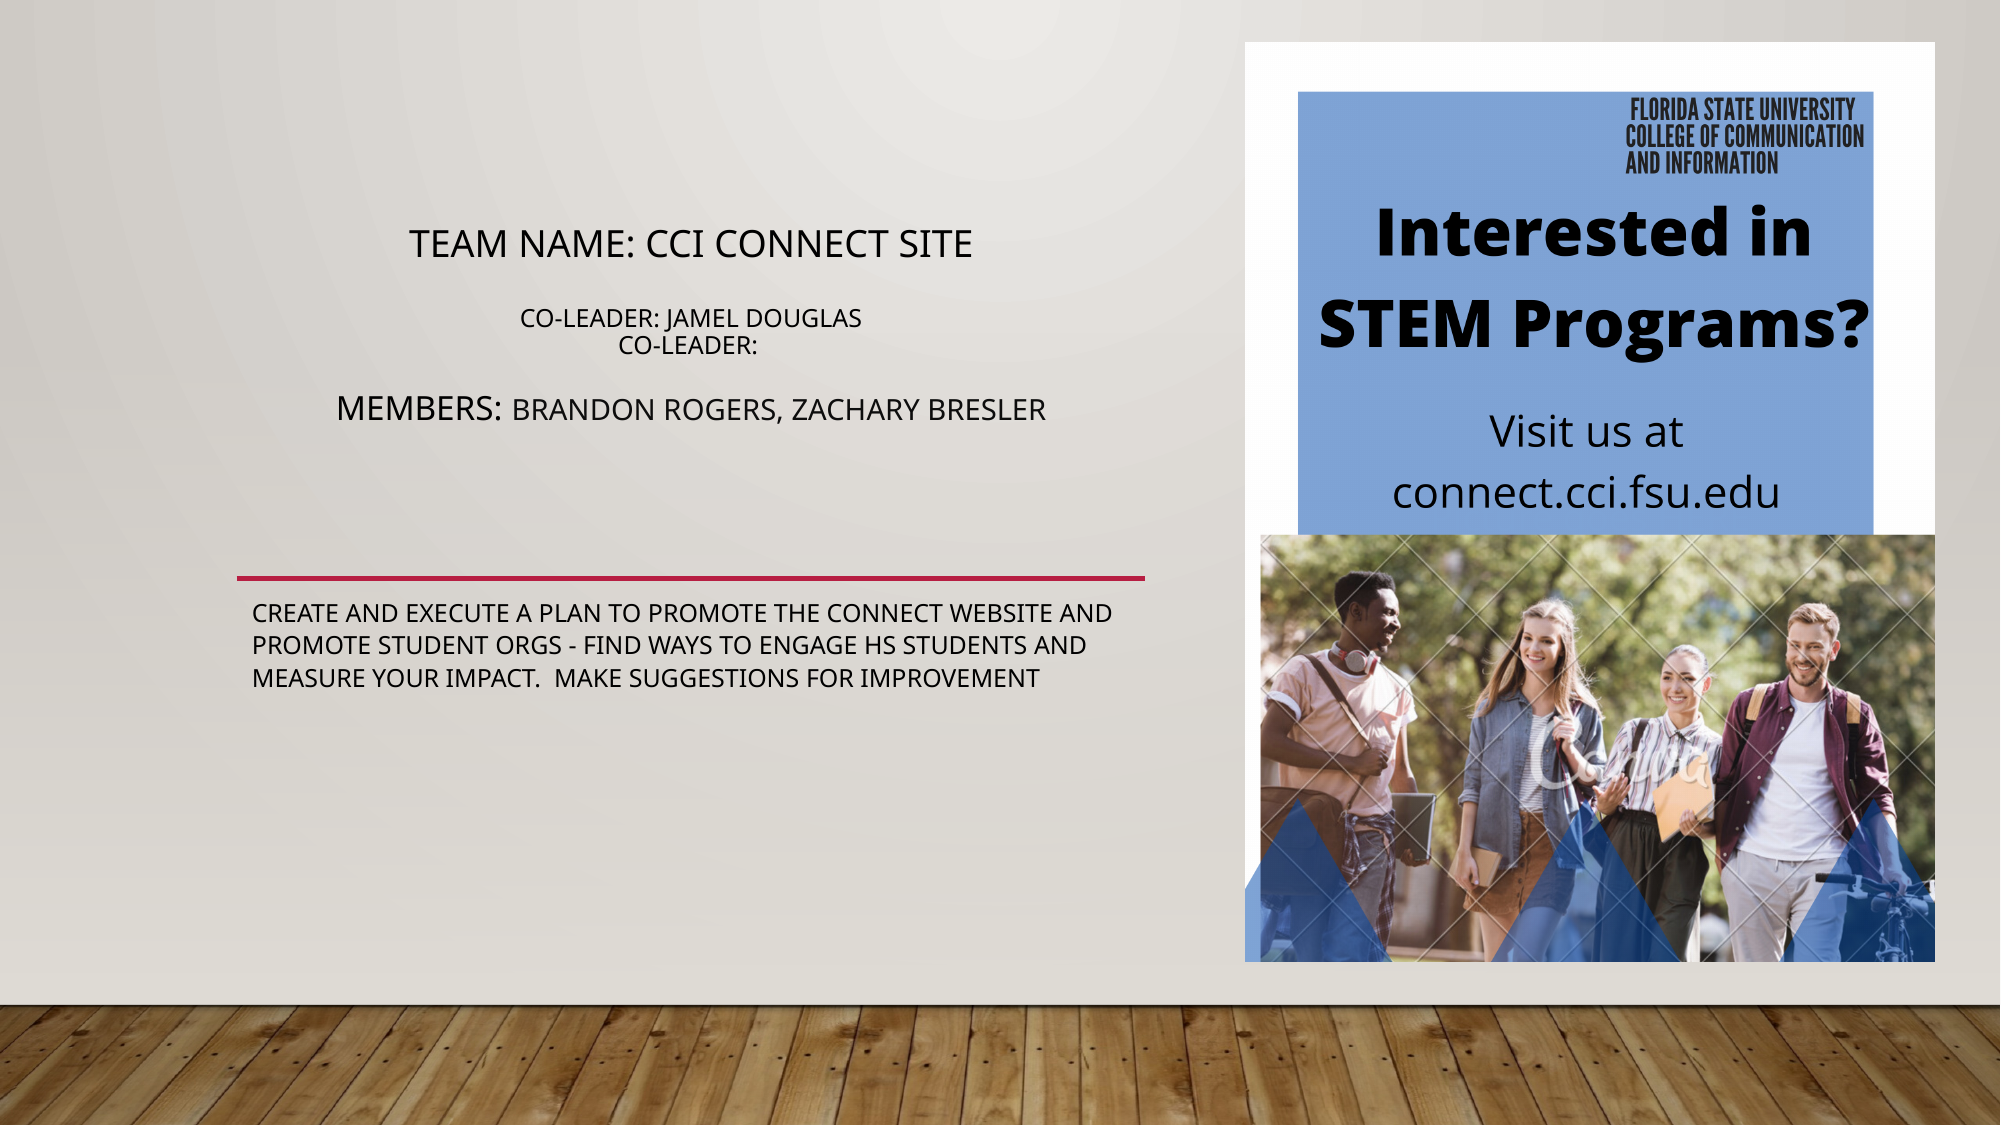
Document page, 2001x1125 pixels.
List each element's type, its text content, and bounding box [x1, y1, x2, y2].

subtitle Create and execute a plan to promote the Connect website and promote student orgs - find ways to engage HS students and measure your impact. Make suggestions for improvement [236, 579, 1146, 740]
text_box [0, 0, 2000, 330]
picture [1245, 42, 1936, 962]
picture [0, 1006, 2000, 1125]
title Team name: CCI connect Site Co-Leader: Jamel Douglas Co-Leader: Members: Brandon Rogers, Zachary Bresler [236, 131, 1146, 549]
text_box [0, 330, 2000, 1004]
